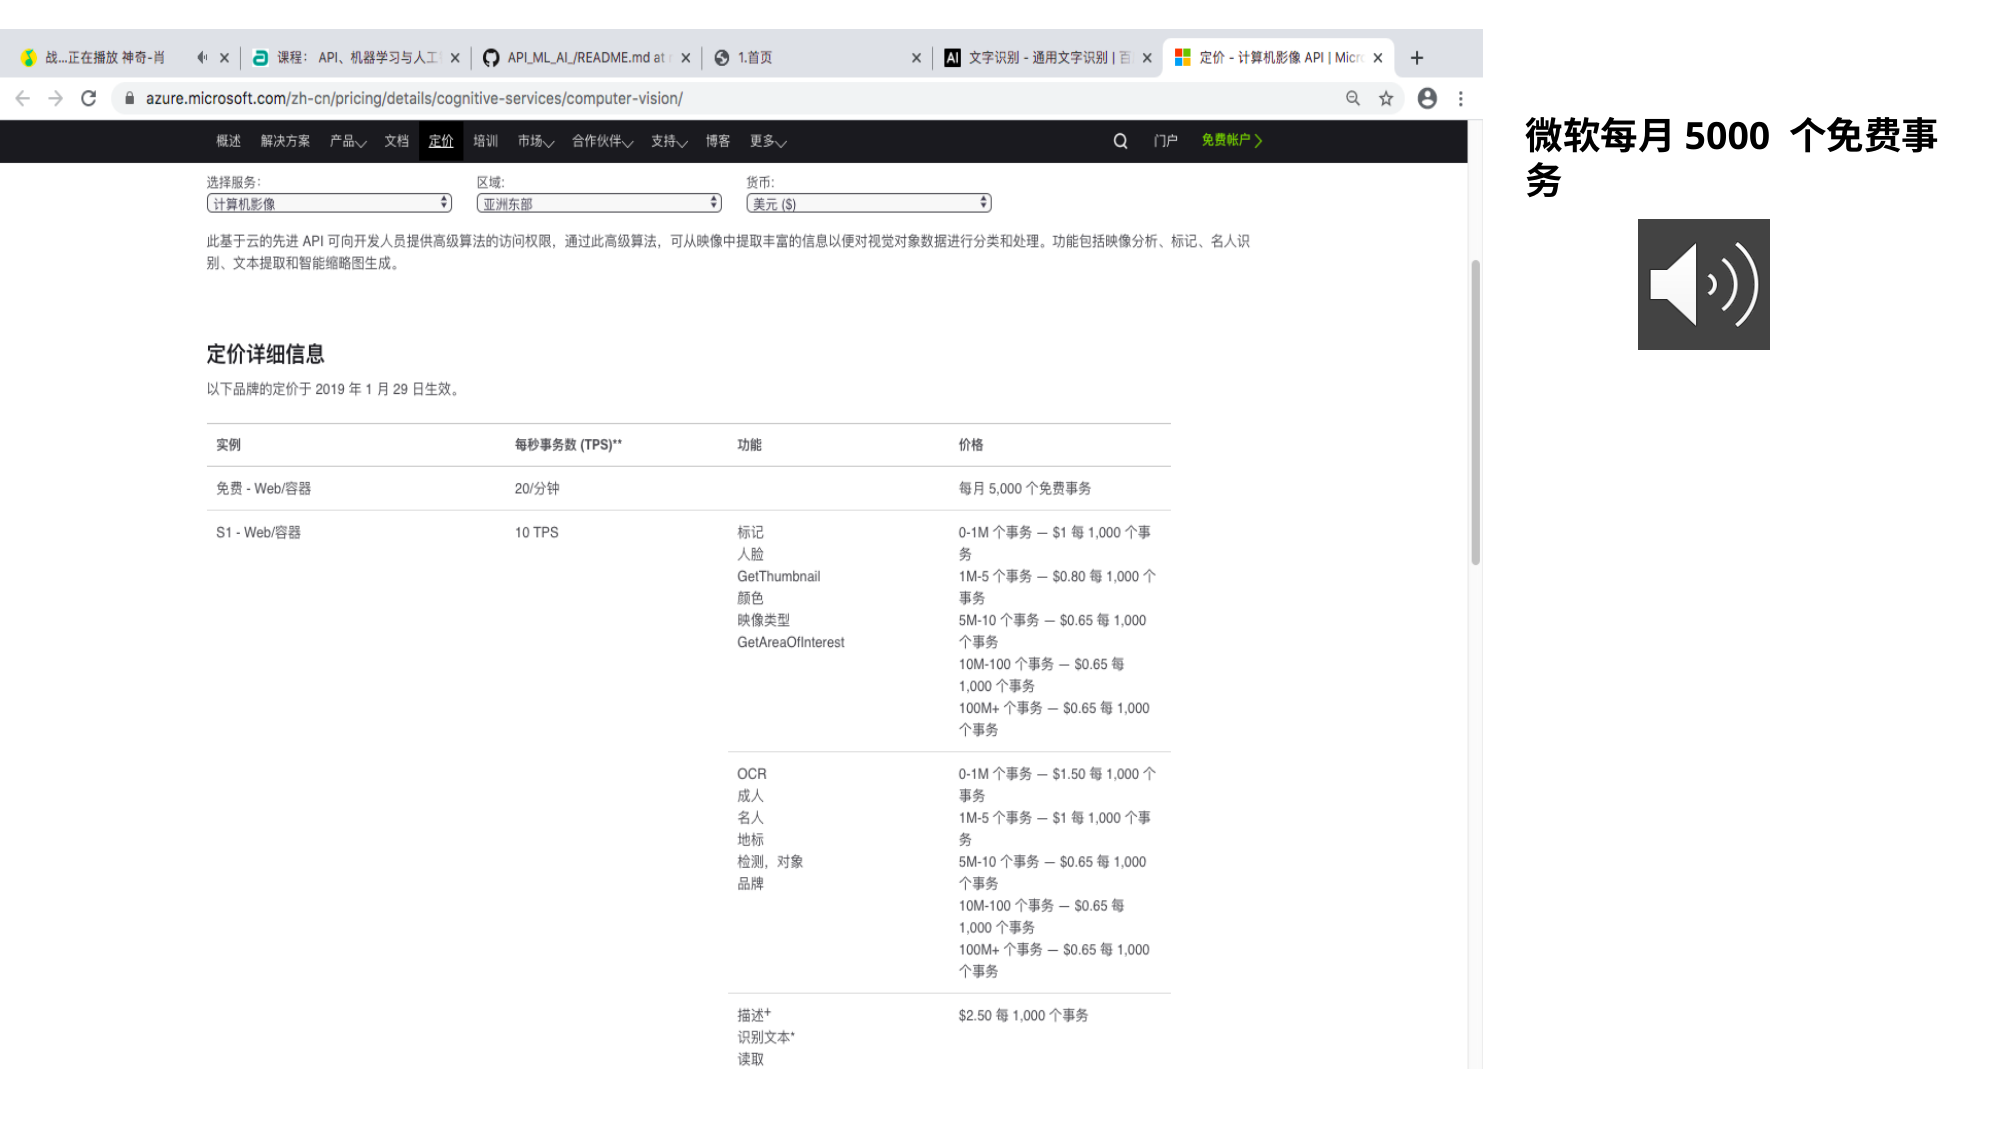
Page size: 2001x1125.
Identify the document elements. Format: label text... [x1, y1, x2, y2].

picture [1637, 217, 1771, 352]
picture [0, 29, 1483, 1069]
text_box 微软每月5000 个免费事务 [1510, 104, 1984, 209]
